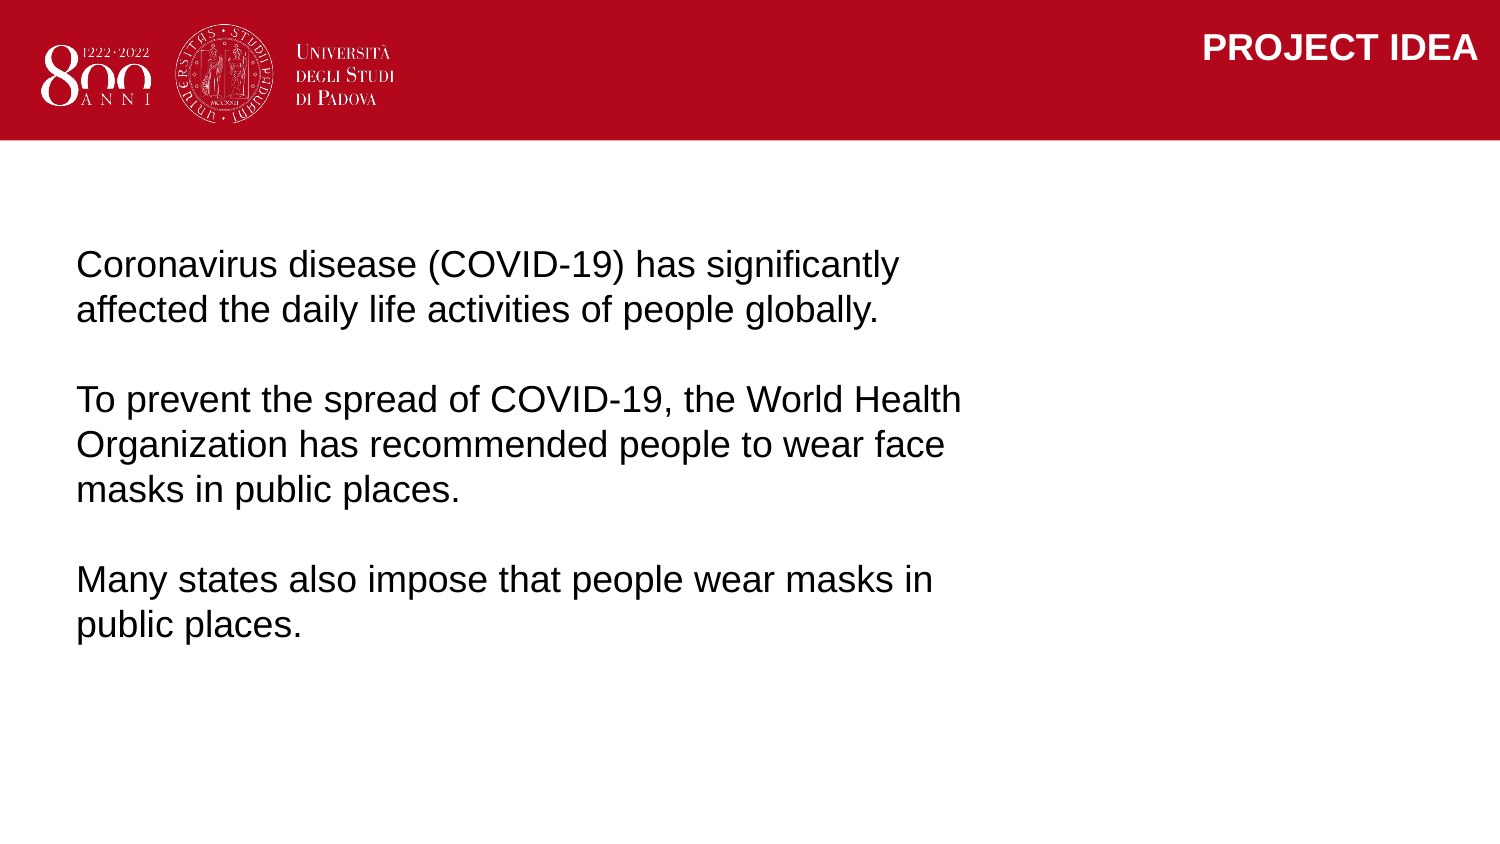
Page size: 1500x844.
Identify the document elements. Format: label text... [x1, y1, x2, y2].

text_box Coronavirus disease (COVID-19) has significantly affected the daily life activities of people globally. To prevent the spread of COVID-19, the World Health Organization has recommended people to wear face masks in public places. Many states also impose that people wear masks in public places. [61, 232, 1002, 653]
text_box PROJECT IDEA [1187, 15, 1500, 76]
